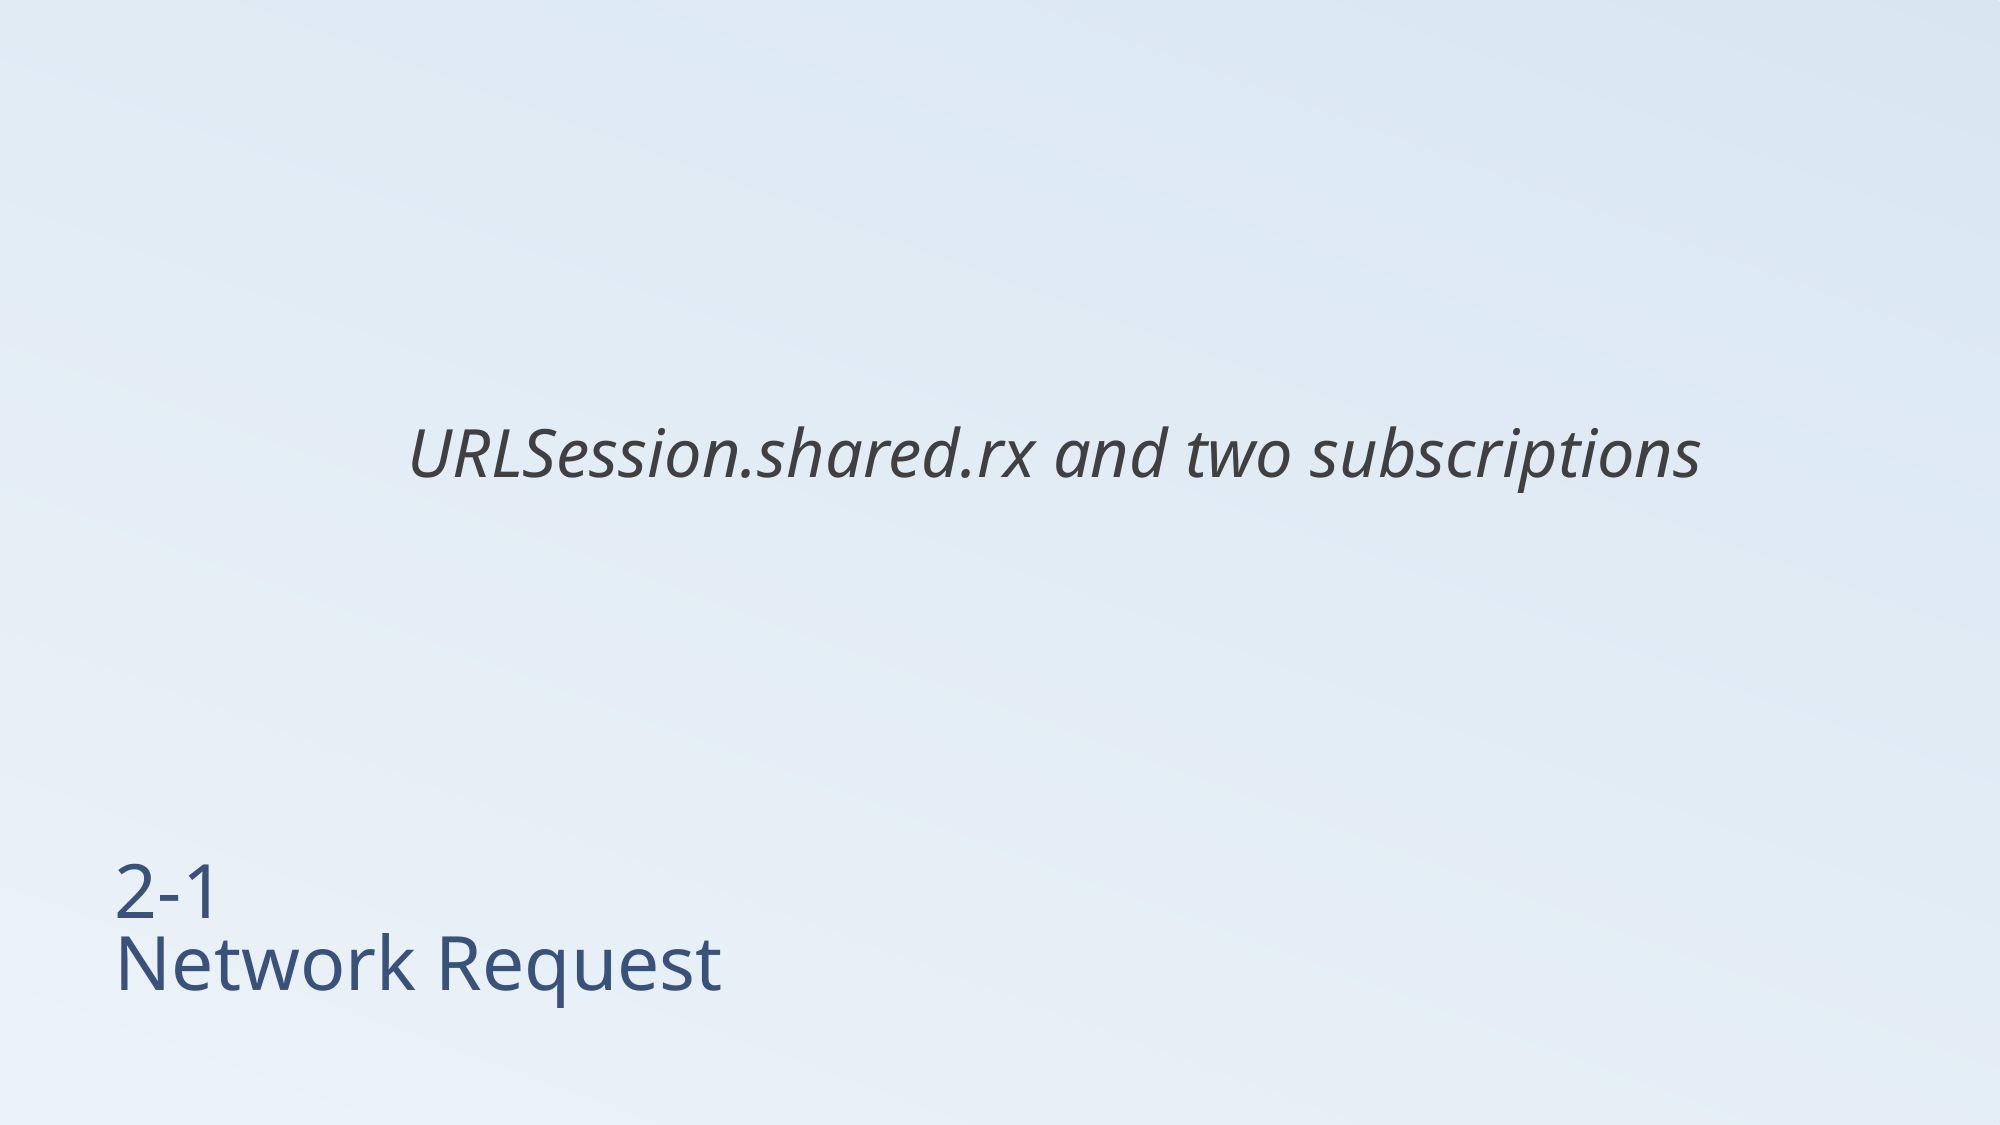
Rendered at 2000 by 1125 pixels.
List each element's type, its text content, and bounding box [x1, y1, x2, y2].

list URLSession.shared.rx and two subscriptions [212, 112, 1900, 800]
title 2-1 Network Request [99, 837, 1900, 1013]
